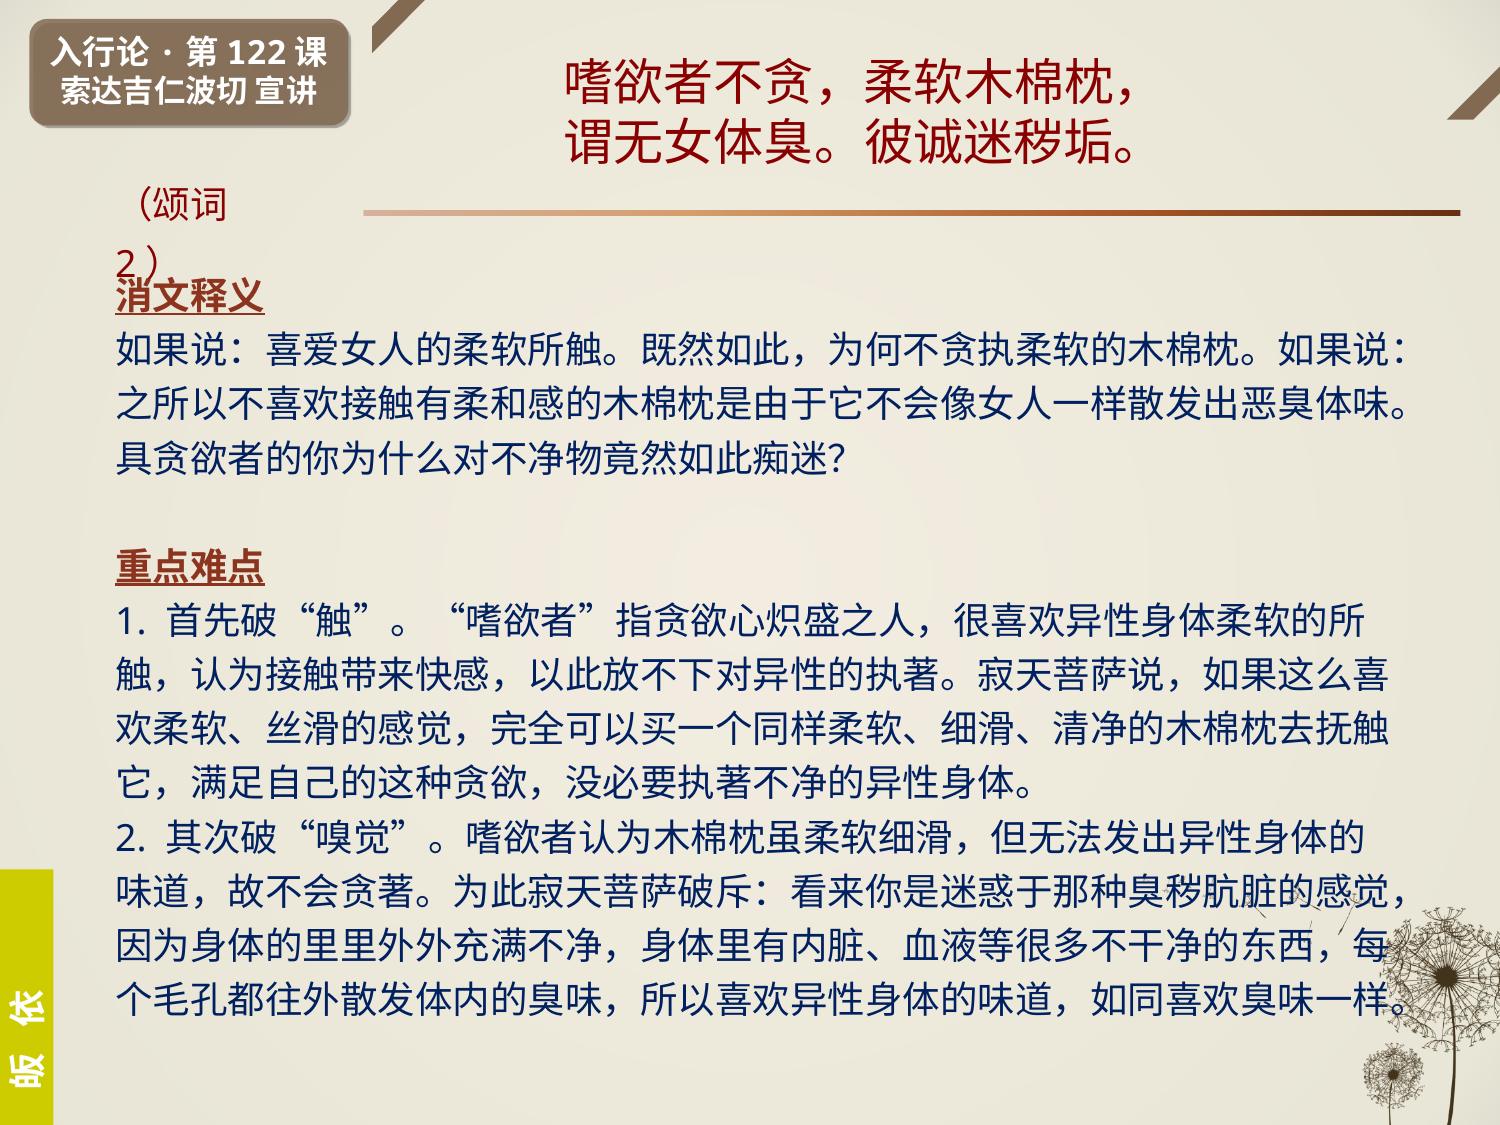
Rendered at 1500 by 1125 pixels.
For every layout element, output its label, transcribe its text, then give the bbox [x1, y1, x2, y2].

text_box 嗜欲者不贪，柔软木棉枕，谓无女体臭。彼诚迷秽垢。 [549, 7, 1211, 178]
picture [0, 0, 1500, 1125]
text_box [372, 0, 425, 54]
text_box 消文释义 如果说：喜爱女人的柔软所触。既然如此，为何不贪执柔软的木棉枕。如果说：之所以不喜欢接触有柔和感的木棉枕是由于它不会像女人一样散发出恶臭体味。具贪欲者的你为什么对不净物竟然如此痴迷？ 重点难点 1. 首先破“触”。“嗜欲者”指贪欲心炽盛之人，很喜欢异性身体柔软的所触，认为接触带来快感，以此放不下对异性的执著。寂天菩萨说，如果这么喜欢柔软、丝滑的感觉，完全可以买一个同样柔软、细滑、清净的木棉枕去抚触它，满足自己的这种贪欲，没必要执著不净的异性身体。 2. 其次破“嗅觉”。嗜欲者认为木棉枕虽柔软细滑，但无法发出异性身体的味道，故不会贪著。为此寂天菩萨破斥：看来你是迷惑于那种臭秽肮脏的感觉，因为身体的里里外外充满不净，身体里有内脏、血液等很多不干净的东西，每个毛孔都往外散发体内的臭味，所以喜欢异性身体的味道，如同喜欢臭味一样。 [100, 255, 1412, 1029]
text_box [1446, 66, 1500, 120]
text_box 入行论·第122课 索达吉仁波切 宣讲 [29, 18, 349, 126]
text_box 皈 依 [0, 869, 54, 1125]
text_box （颂词2） [100, 160, 278, 255]
